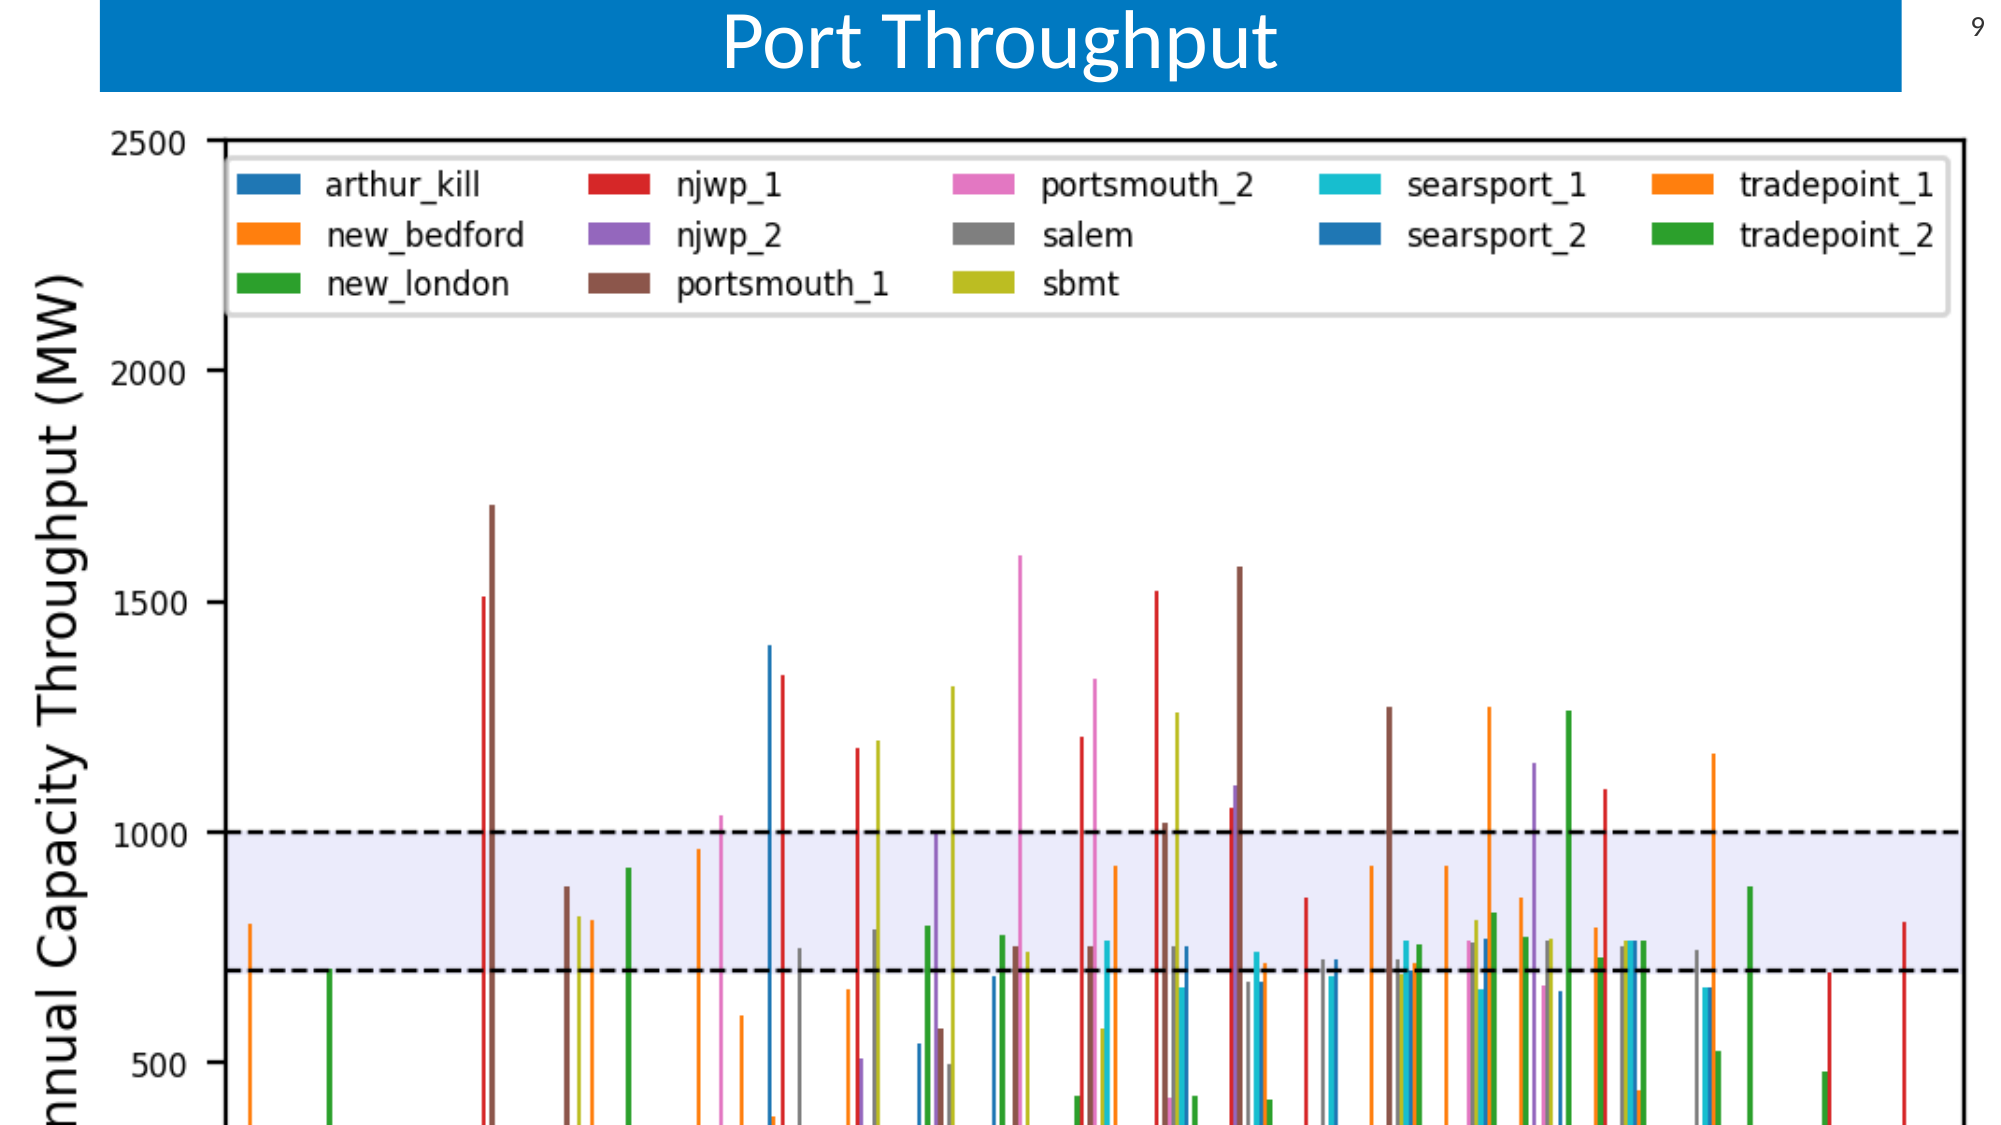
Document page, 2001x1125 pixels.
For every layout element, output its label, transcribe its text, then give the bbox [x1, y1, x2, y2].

picture [0, 92, 2000, 1125]
title Port Throughput [99, 0, 1902, 91]
